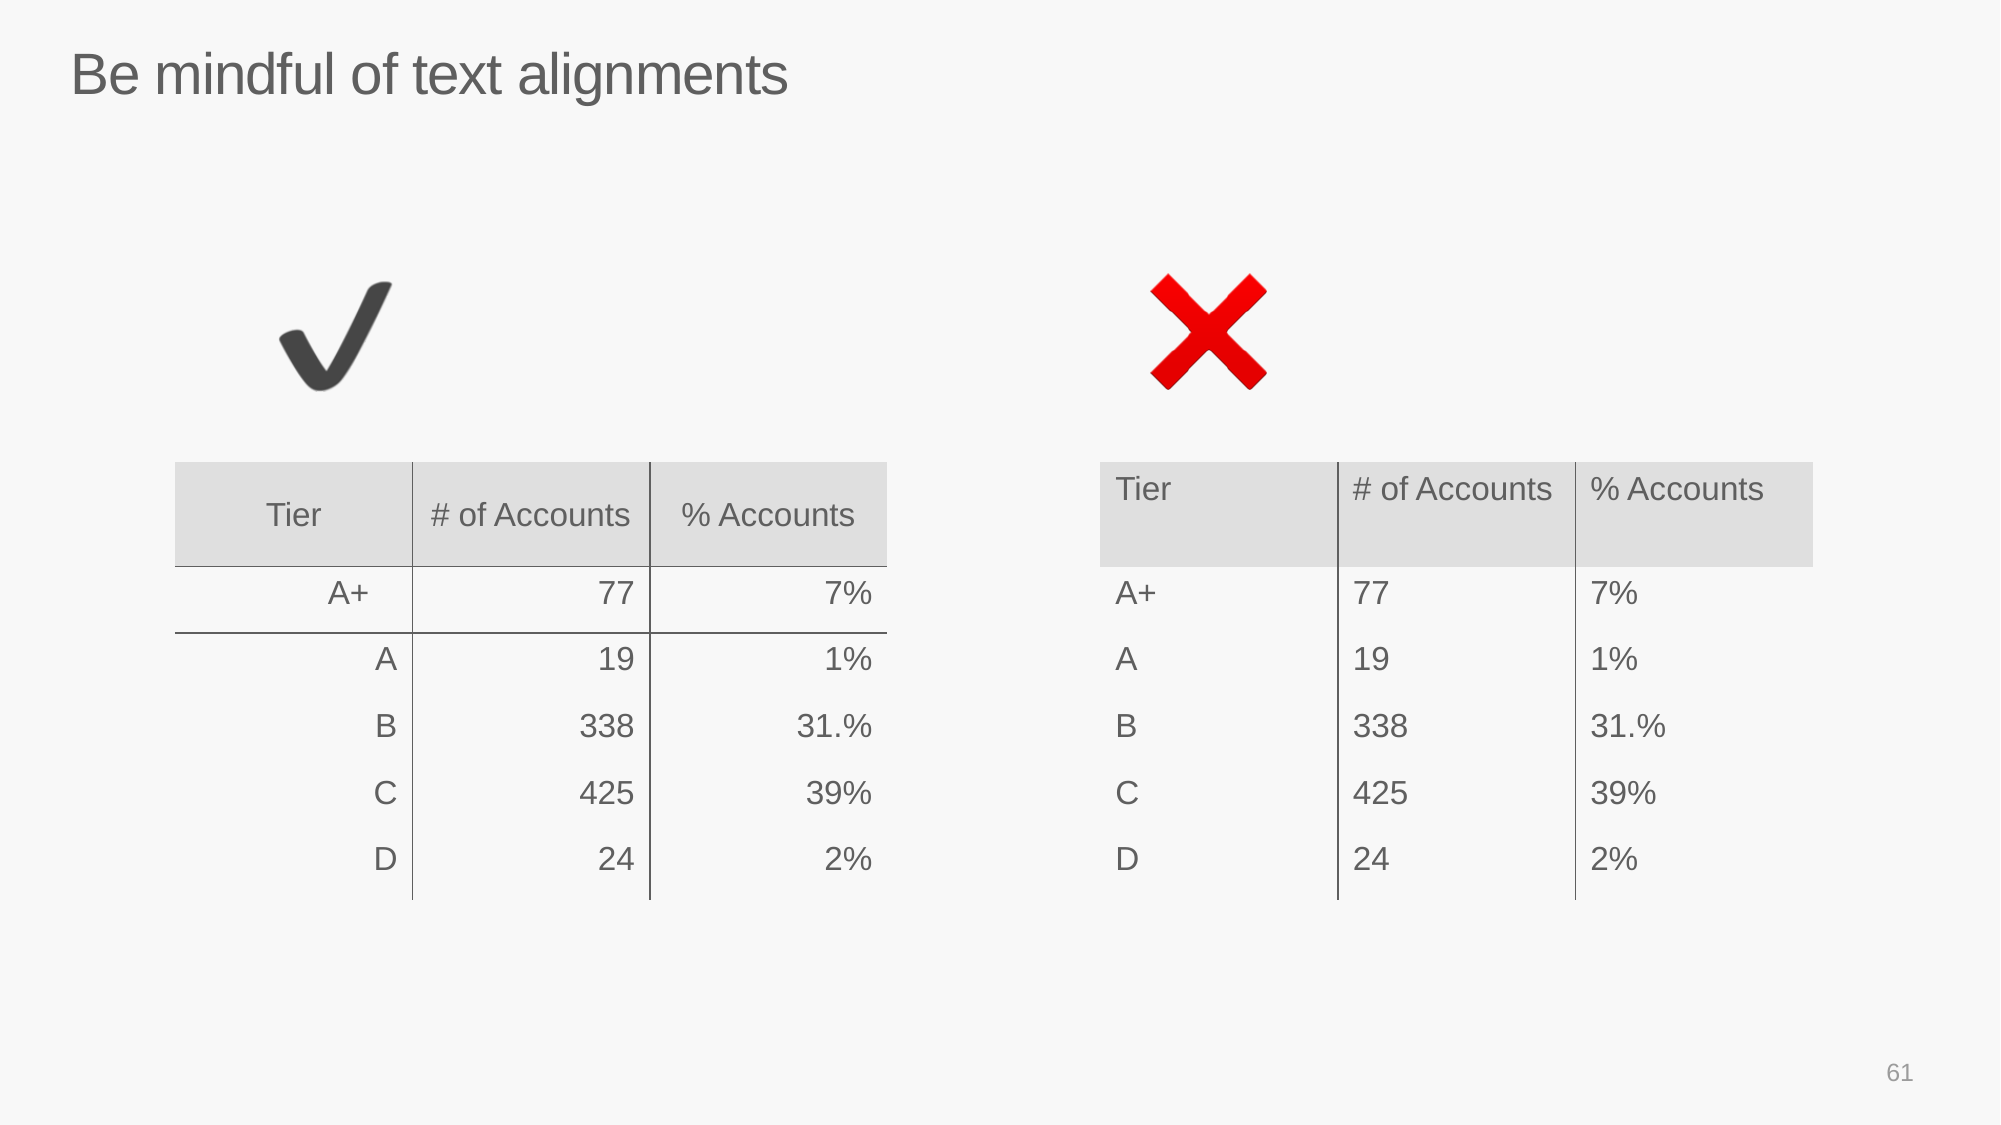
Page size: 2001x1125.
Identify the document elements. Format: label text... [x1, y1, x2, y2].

picture [1150, 272, 1267, 390]
table_cell 2% [651, 833, 887, 900]
table_cell A [175, 634, 412, 700]
table_cell 77 [1339, 567, 1575, 633]
table_cell 77 [413, 567, 649, 632]
table_cell 425 [1339, 767, 1575, 833]
table_cell 31.% [1576, 700, 1813, 767]
table_cell 425 [413, 767, 649, 833]
table_cell 338 [1339, 700, 1575, 767]
table_cell 7% [1576, 567, 1813, 633]
table_cell C [1100, 767, 1337, 833]
table_cell D [1100, 833, 1337, 900]
table_cell 19 [413, 634, 649, 700]
table_cell 24 [1339, 833, 1575, 900]
table_cell 31.% [651, 700, 887, 767]
table_cell C [175, 767, 412, 833]
table_cell 2% [1576, 833, 1813, 900]
table_cell 7% [651, 567, 887, 632]
table_cell B [1100, 700, 1337, 767]
table_header # of Accounts [1339, 462, 1575, 567]
picture [273, 274, 400, 400]
table_cell D [175, 833, 412, 900]
table_header # of Accounts [413, 462, 649, 566]
table_header Tier [175, 462, 412, 566]
table_cell A [1100, 633, 1337, 700]
table_cell 19 [1339, 633, 1575, 700]
table_cell 338 [413, 700, 649, 767]
table_cell 39% [1576, 767, 1813, 833]
table_cell A+ [1100, 567, 1337, 633]
table_header % Accounts [651, 462, 887, 566]
table_cell 1% [651, 634, 887, 700]
table_cell 1% [1576, 633, 1813, 700]
table_header % Accounts [1576, 462, 1813, 567]
table_cell A+ [175, 567, 412, 632]
title Be mindful of text alignments [70, 45, 1930, 180]
table_cell B [175, 700, 412, 767]
table_cell 39% [651, 767, 887, 833]
table_header Tier [1100, 462, 1337, 567]
table_cell 24 [413, 833, 649, 900]
slide_number 61 [1479, 1041, 1930, 1102]
